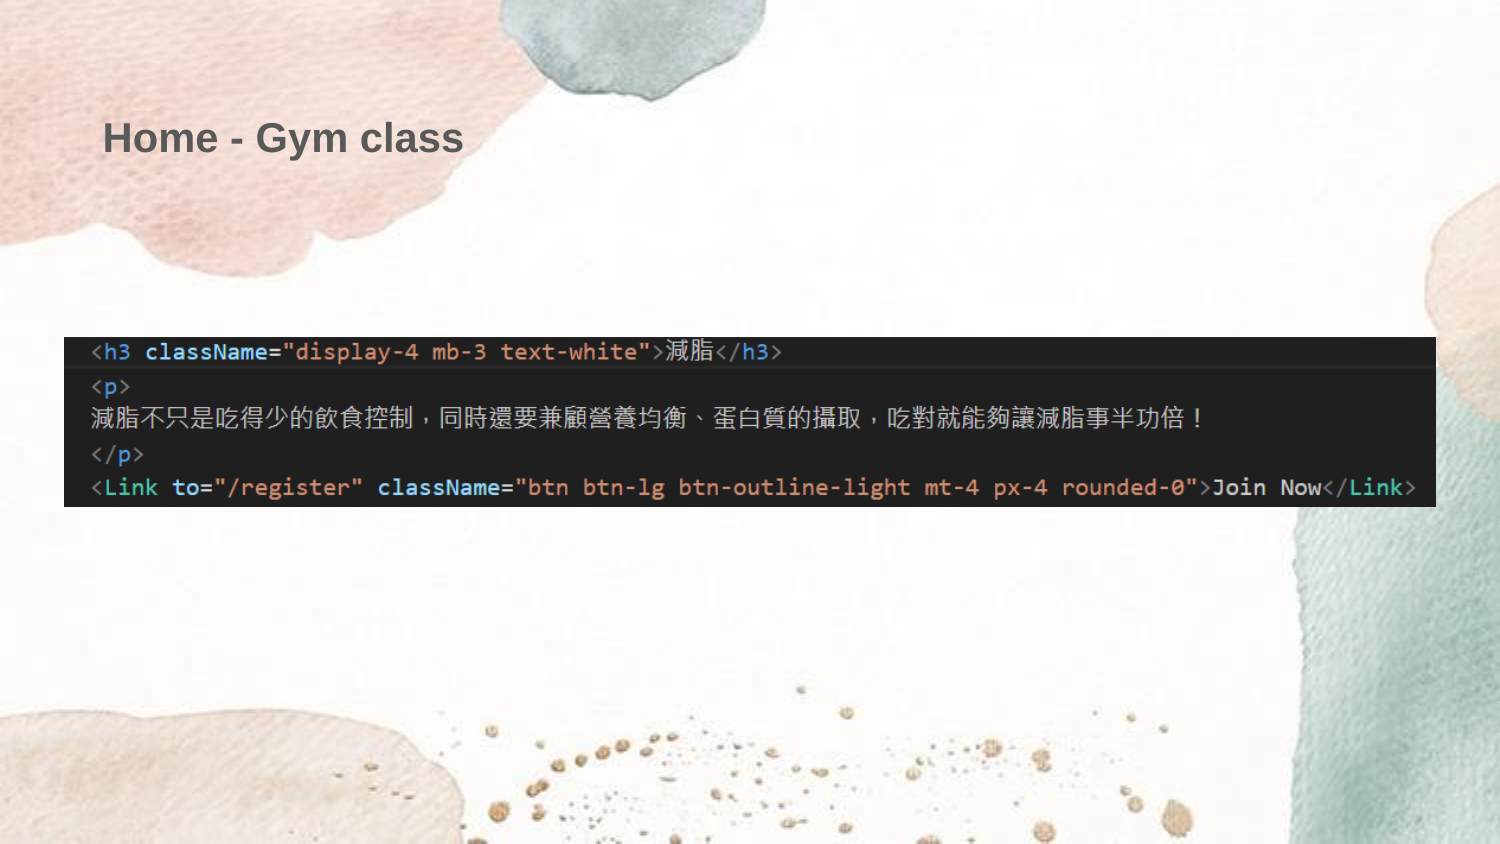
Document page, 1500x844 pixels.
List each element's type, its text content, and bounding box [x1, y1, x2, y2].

picture [0, 0, 1500, 844]
title Home - Gym class [87, 71, 1413, 188]
